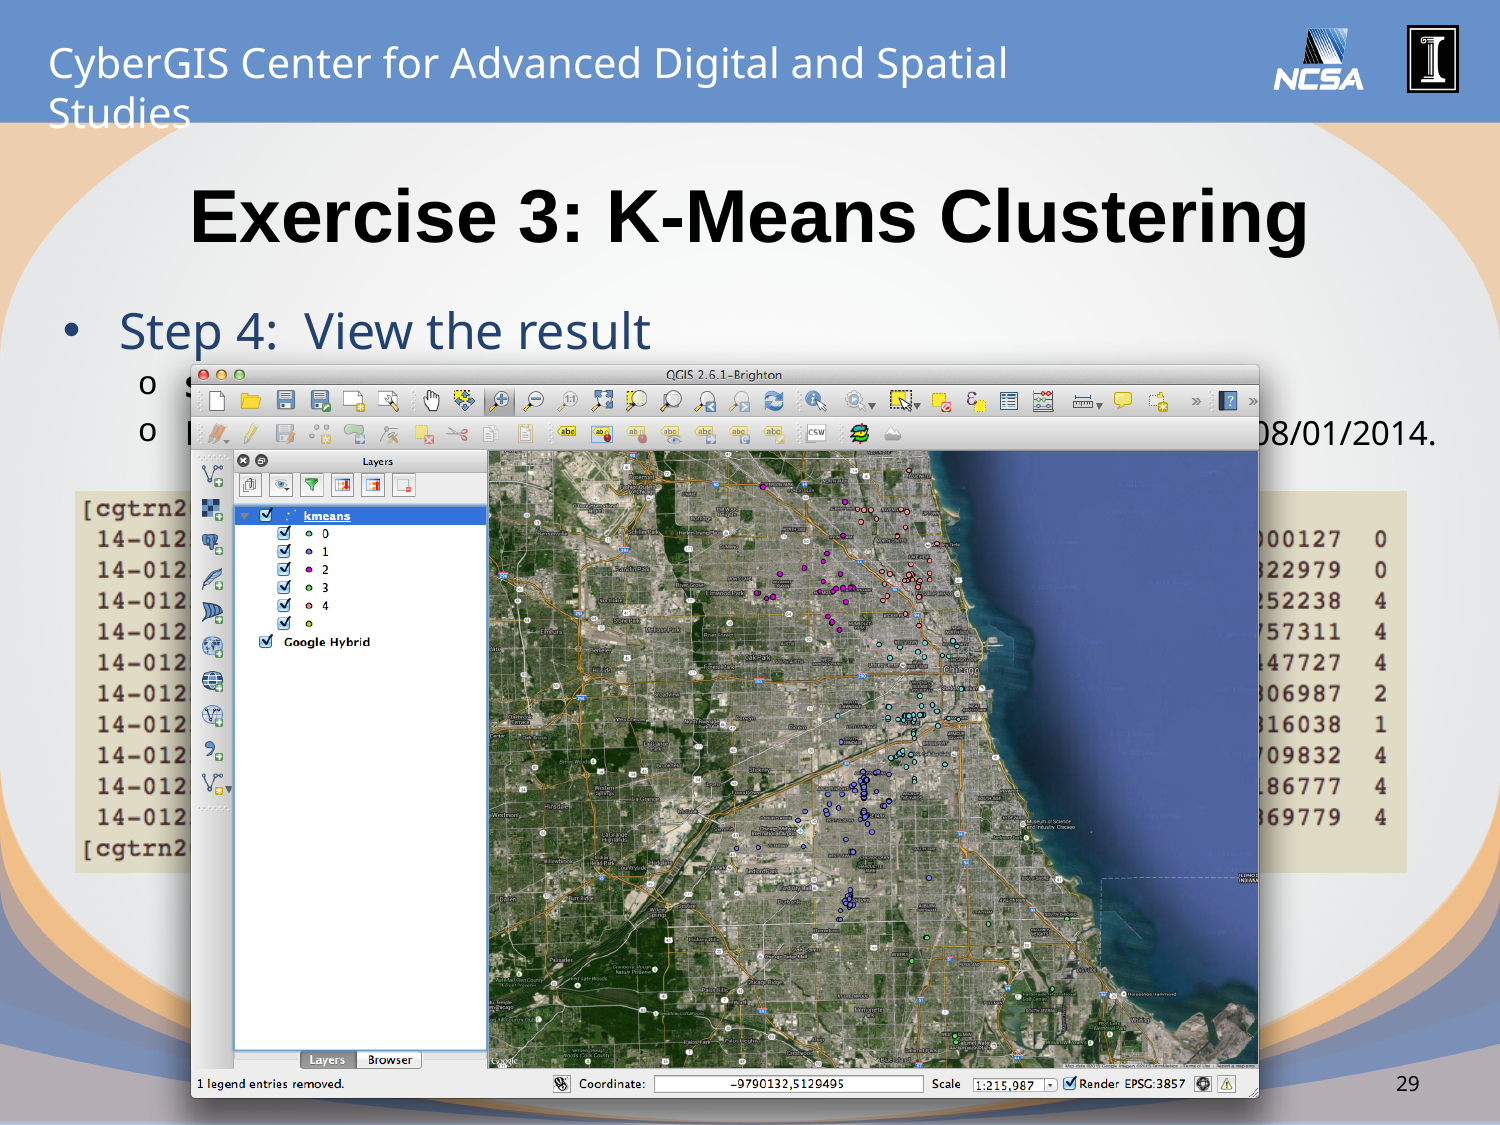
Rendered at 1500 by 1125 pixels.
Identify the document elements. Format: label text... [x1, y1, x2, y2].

list Step 4: View the result $tail kmeans.csv K-Means clustering for Graffiti removal requests from 01/15/2015 to 08/01/2014. [47, 291, 1473, 1080]
title Exercise 3: K-Means Clustering [75, 155, 1425, 266]
slide_number 29 [1391, 1042, 1478, 1103]
picture [0, 0, 1500, 1125]
